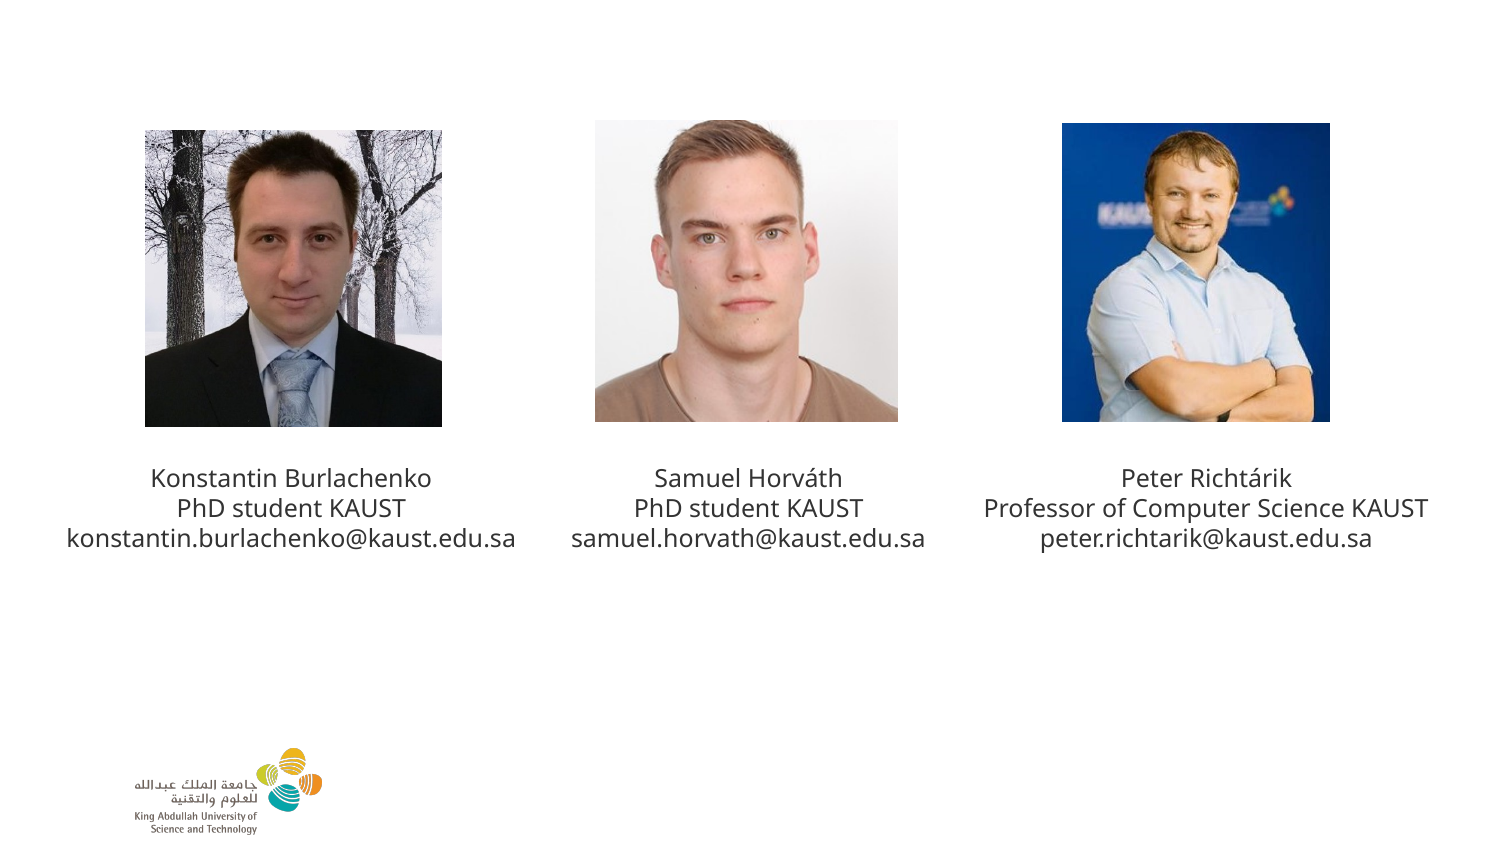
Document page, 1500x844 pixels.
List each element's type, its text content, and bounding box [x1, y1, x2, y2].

picture [595, 119, 899, 423]
picture [1062, 123, 1330, 423]
text_box Samuel Horváth PhD student KAUST samuel.horvath@kaust.edu.sa [542, 455, 1005, 560]
picture [145, 130, 442, 428]
picture [135, 748, 322, 835]
text_box Konstantin Burlachenko PhD student KAUST konstantin.burlachenko@kaust.edu.sa [41, 455, 542, 560]
text_box Peter Richtárik Professor of Computer Science KAUST peter.richtarik@kaust.edu.sa [1005, 455, 1498, 560]
